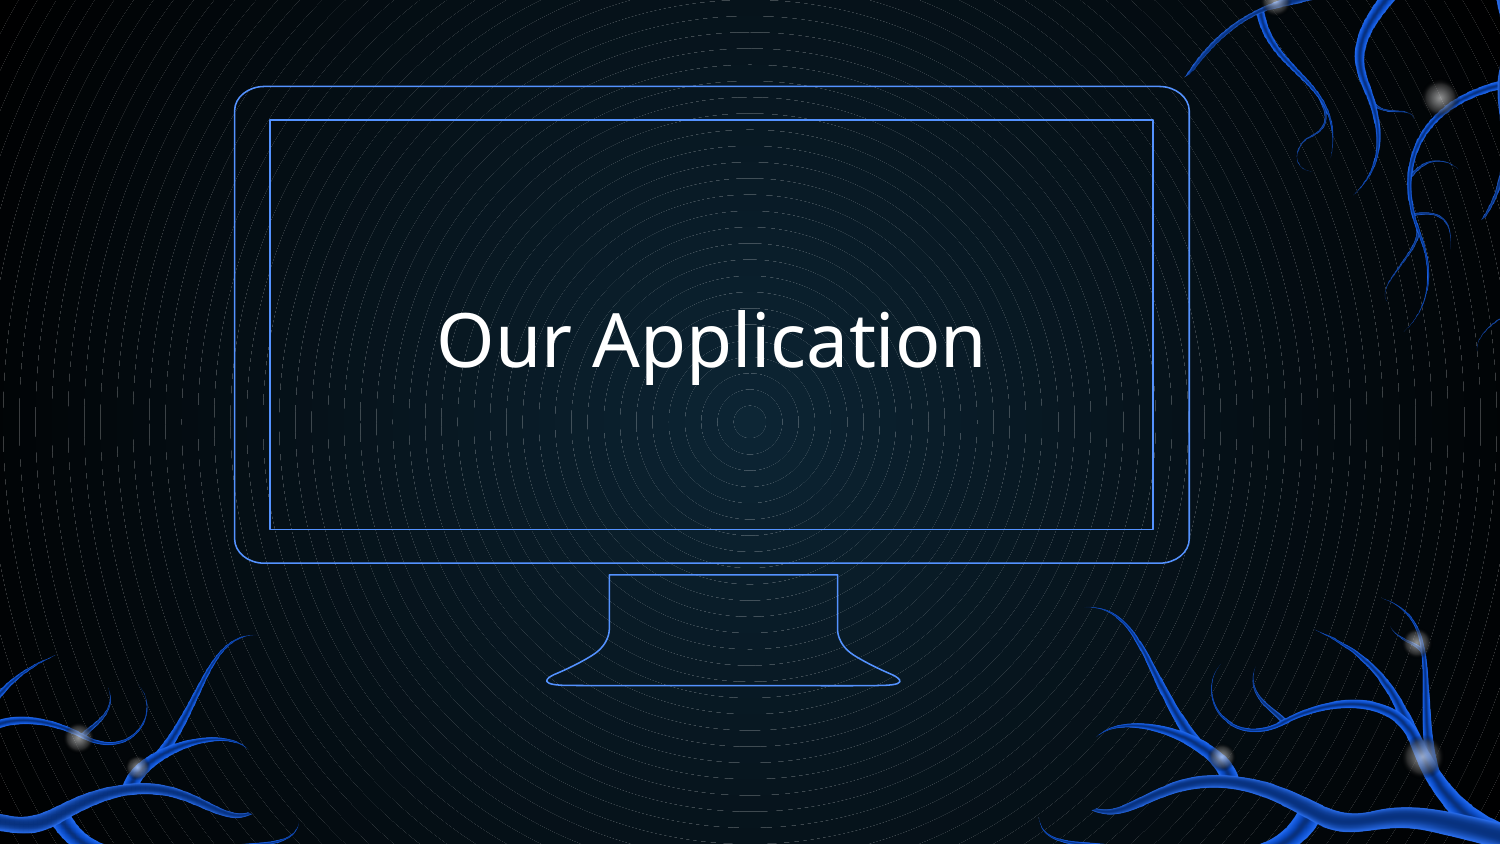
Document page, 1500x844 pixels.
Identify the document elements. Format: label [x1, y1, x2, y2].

picture [0, 627, 299, 844]
picture [1039, 598, 1500, 844]
text_box [234, 86, 1190, 687]
picture [1185, 0, 1500, 351]
